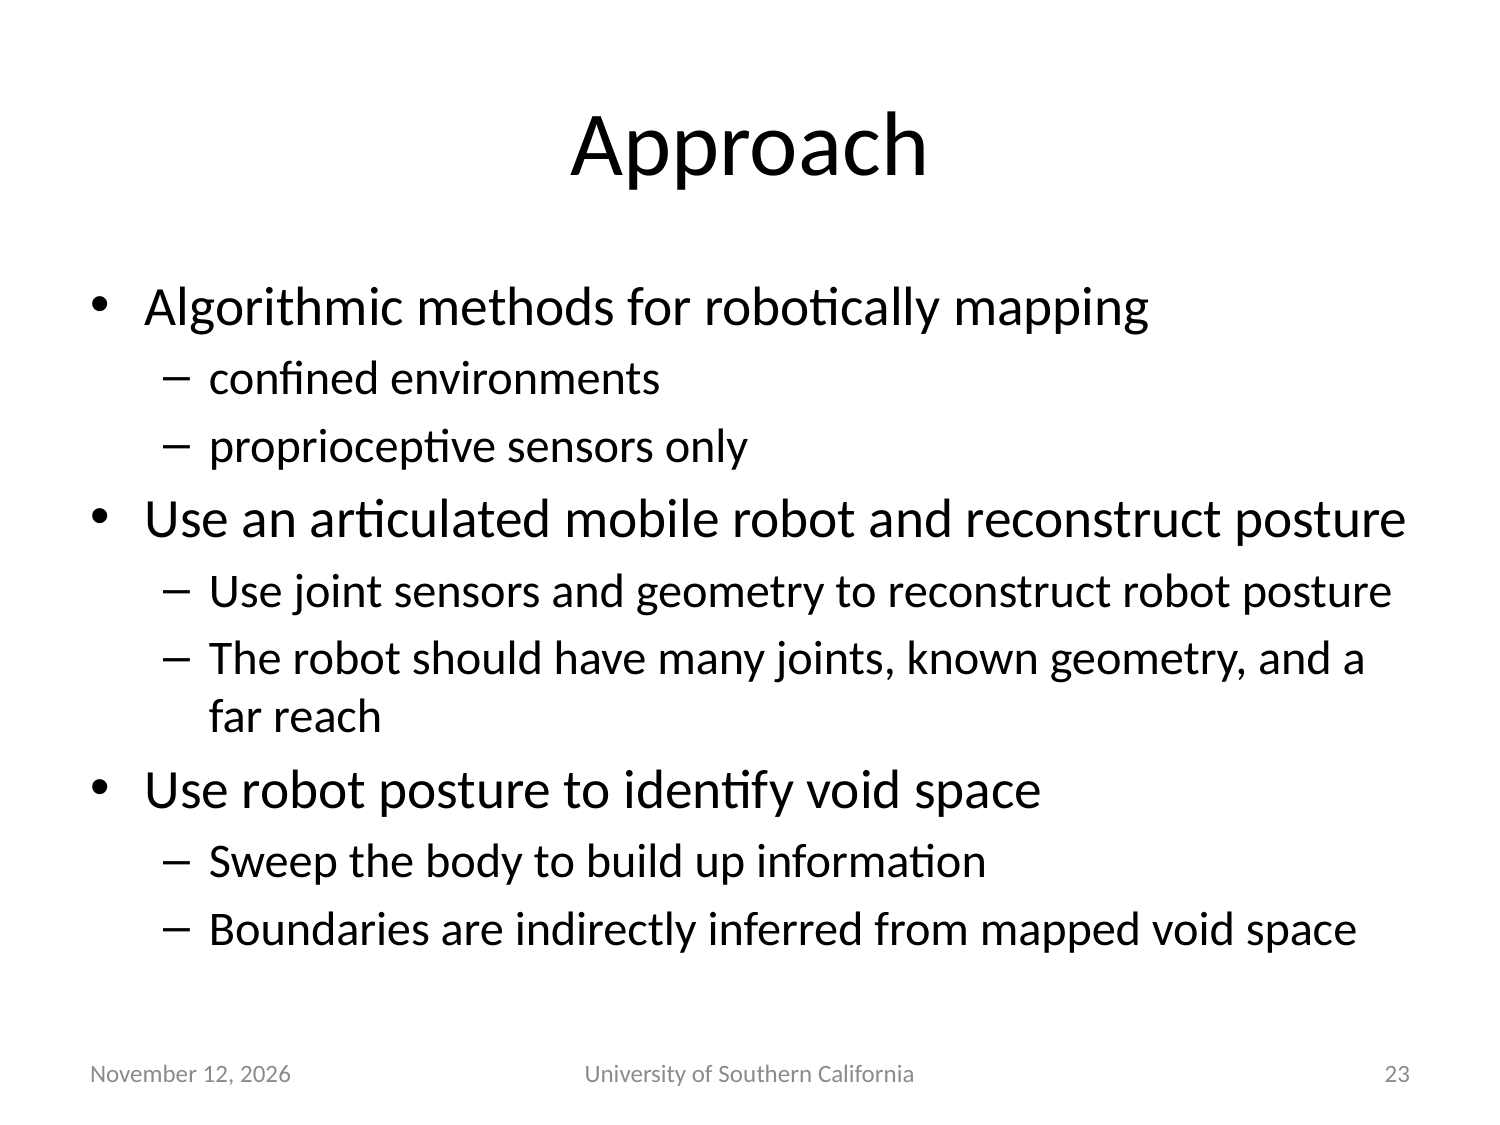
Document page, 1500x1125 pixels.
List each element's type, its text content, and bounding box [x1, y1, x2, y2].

list Algorithmic methods for robotically mapping confined environments proprioceptive sensors only Use an articulated mobile robot and reconstruct posture Use joint sensors and geometry to reconstruct robot posture The robot should have many joints, known geometry, and a far reach Use robot posture to identify void space Sweep the body to build up information Boundaries are indirectly inferred from mapped void space [75, 262, 1425, 1005]
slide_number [75, 1042, 425, 1103]
footer University of Southern California [512, 1042, 988, 1103]
slide_number 23 [1074, 1042, 1425, 1103]
title Approach [75, 45, 1425, 233]
